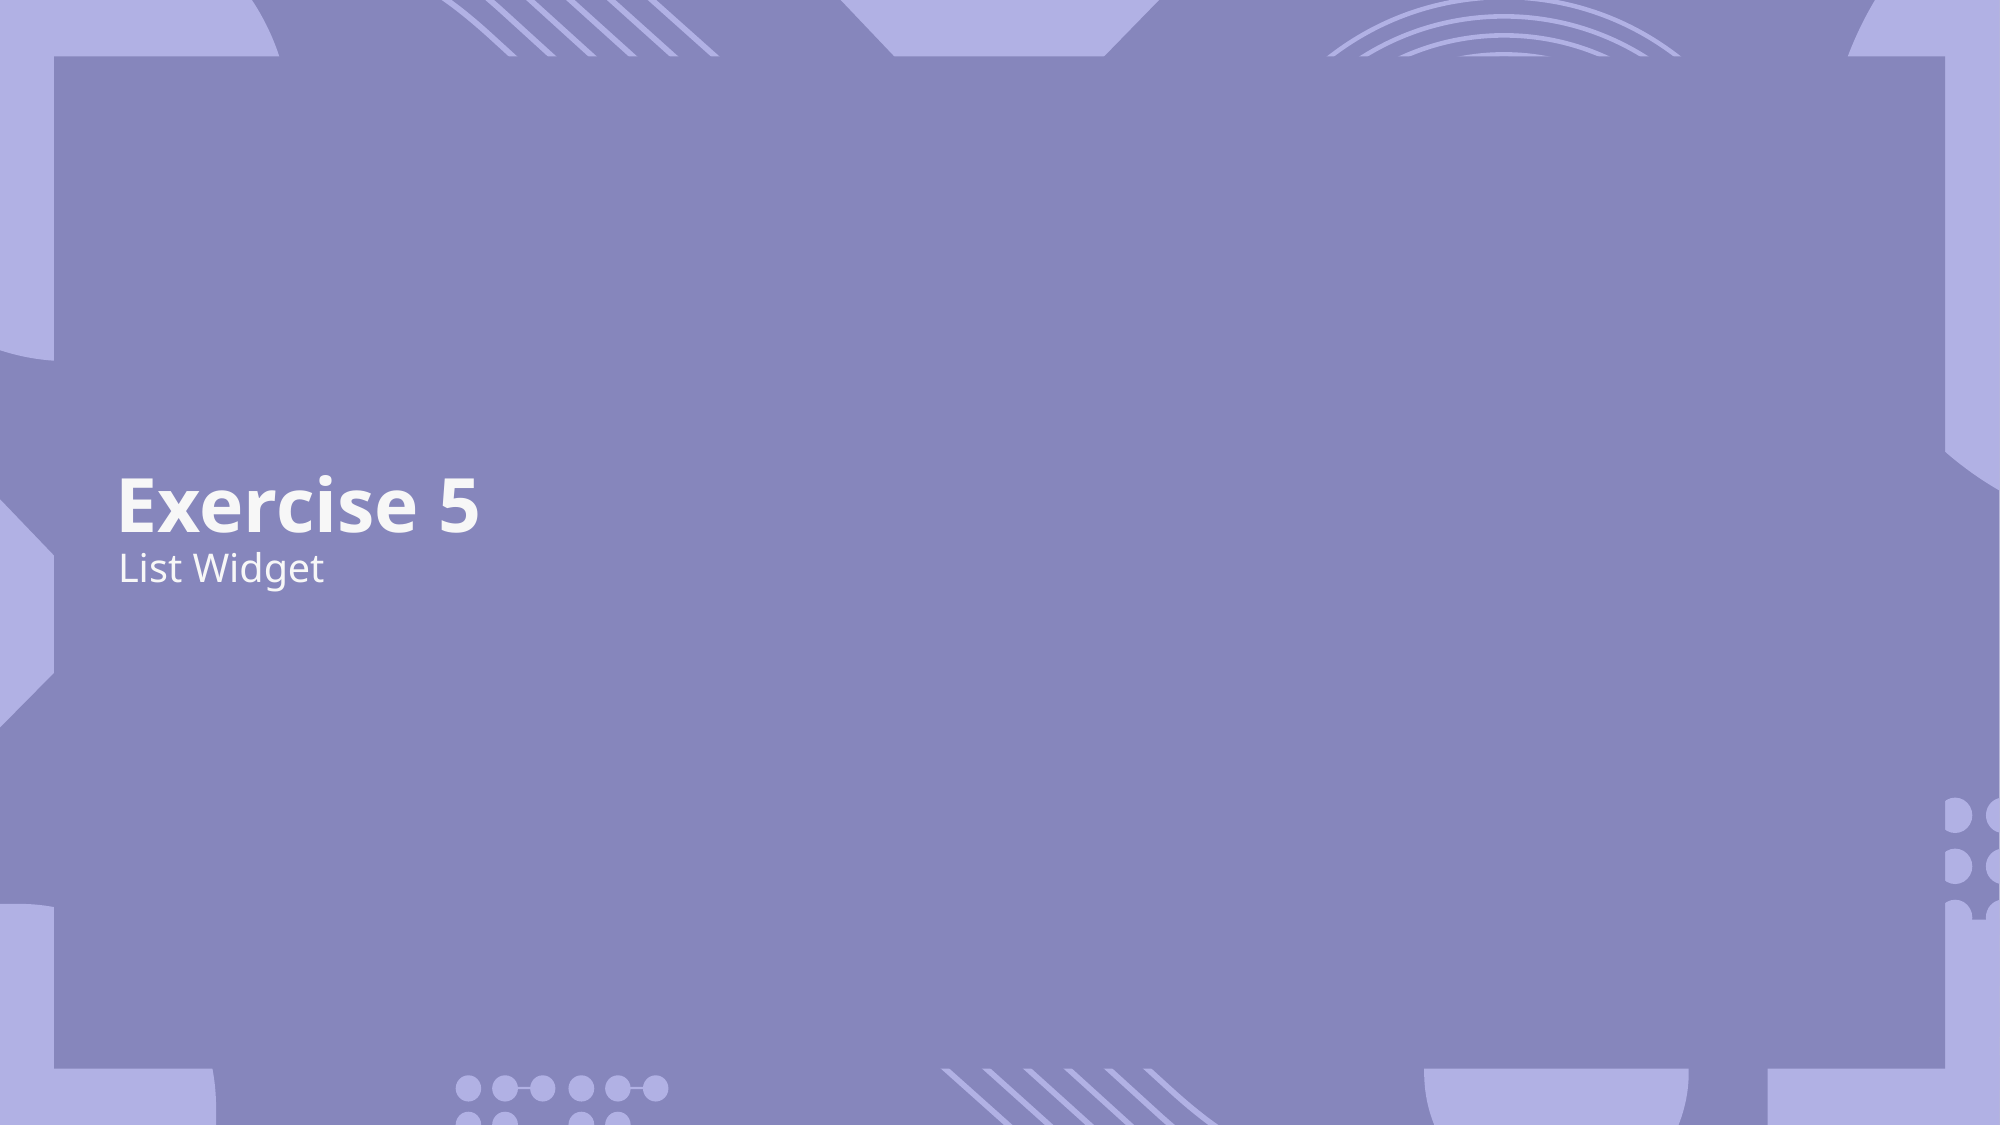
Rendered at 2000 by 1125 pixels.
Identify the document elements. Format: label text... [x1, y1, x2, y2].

list List Widget [103, 544, 1113, 674]
title Exercise 5 [100, 328, 1443, 549]
